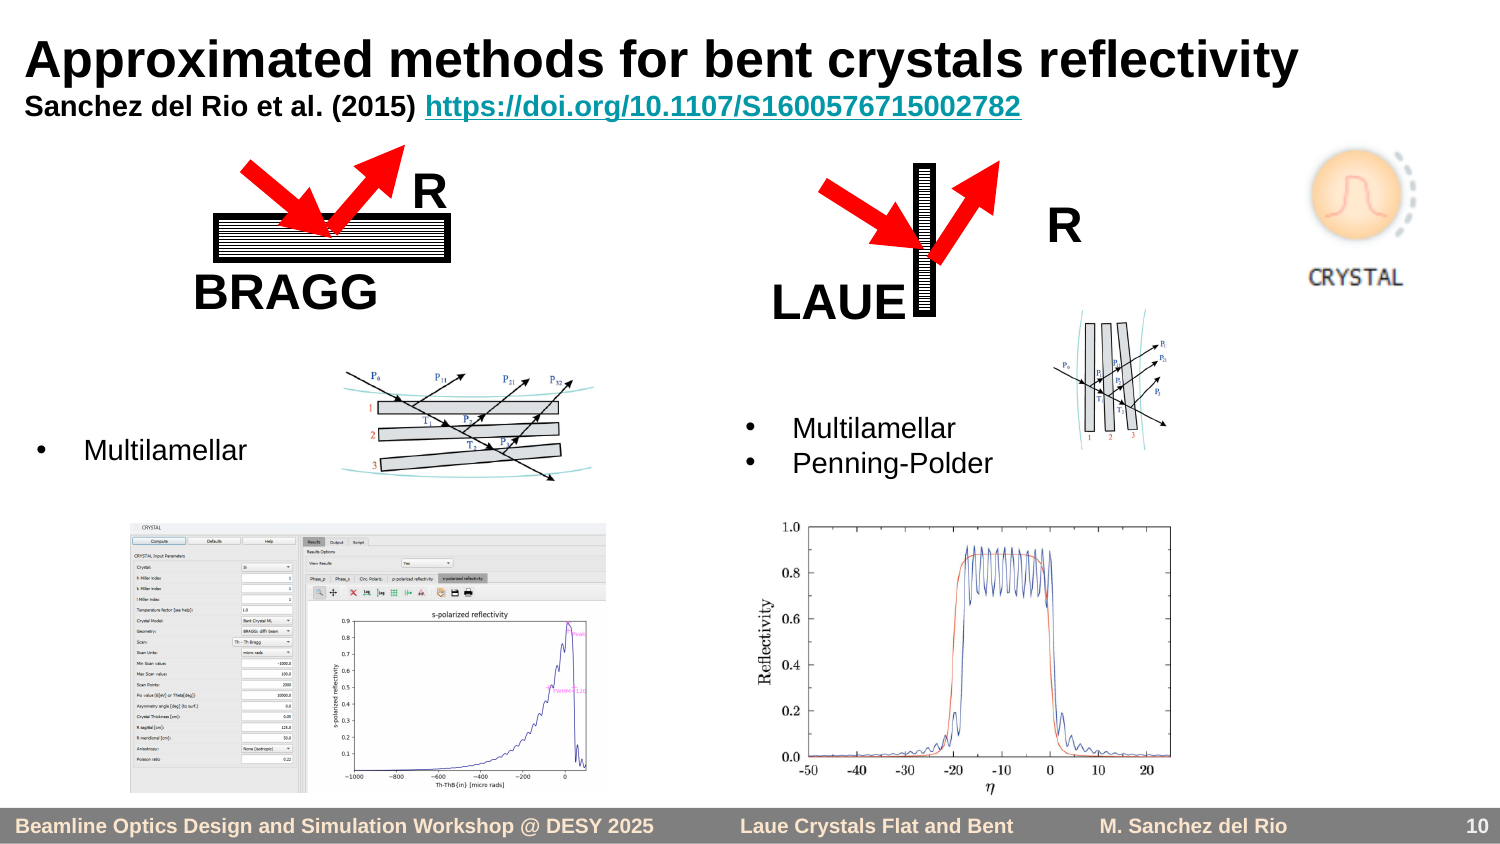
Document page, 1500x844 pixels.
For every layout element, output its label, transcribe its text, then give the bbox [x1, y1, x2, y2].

picture [130, 523, 606, 794]
title Approximated methods for bent crystals reflectivity Sanchez del Rio et al. (2015) https://doi.org/10.1107/S1600576715002782 [9, 10, 1493, 144]
text_box Multilamellar Penning-Polder [730, 401, 1009, 487]
picture [1263, 111, 1458, 300]
picture [743, 504, 1197, 801]
text_box Multilamellar [21, 424, 263, 474]
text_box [201, 143, 456, 312]
picture [1049, 296, 1175, 450]
slide_number 10 [1390, 805, 1500, 844]
picture [330, 363, 630, 481]
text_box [762, 165, 1096, 315]
